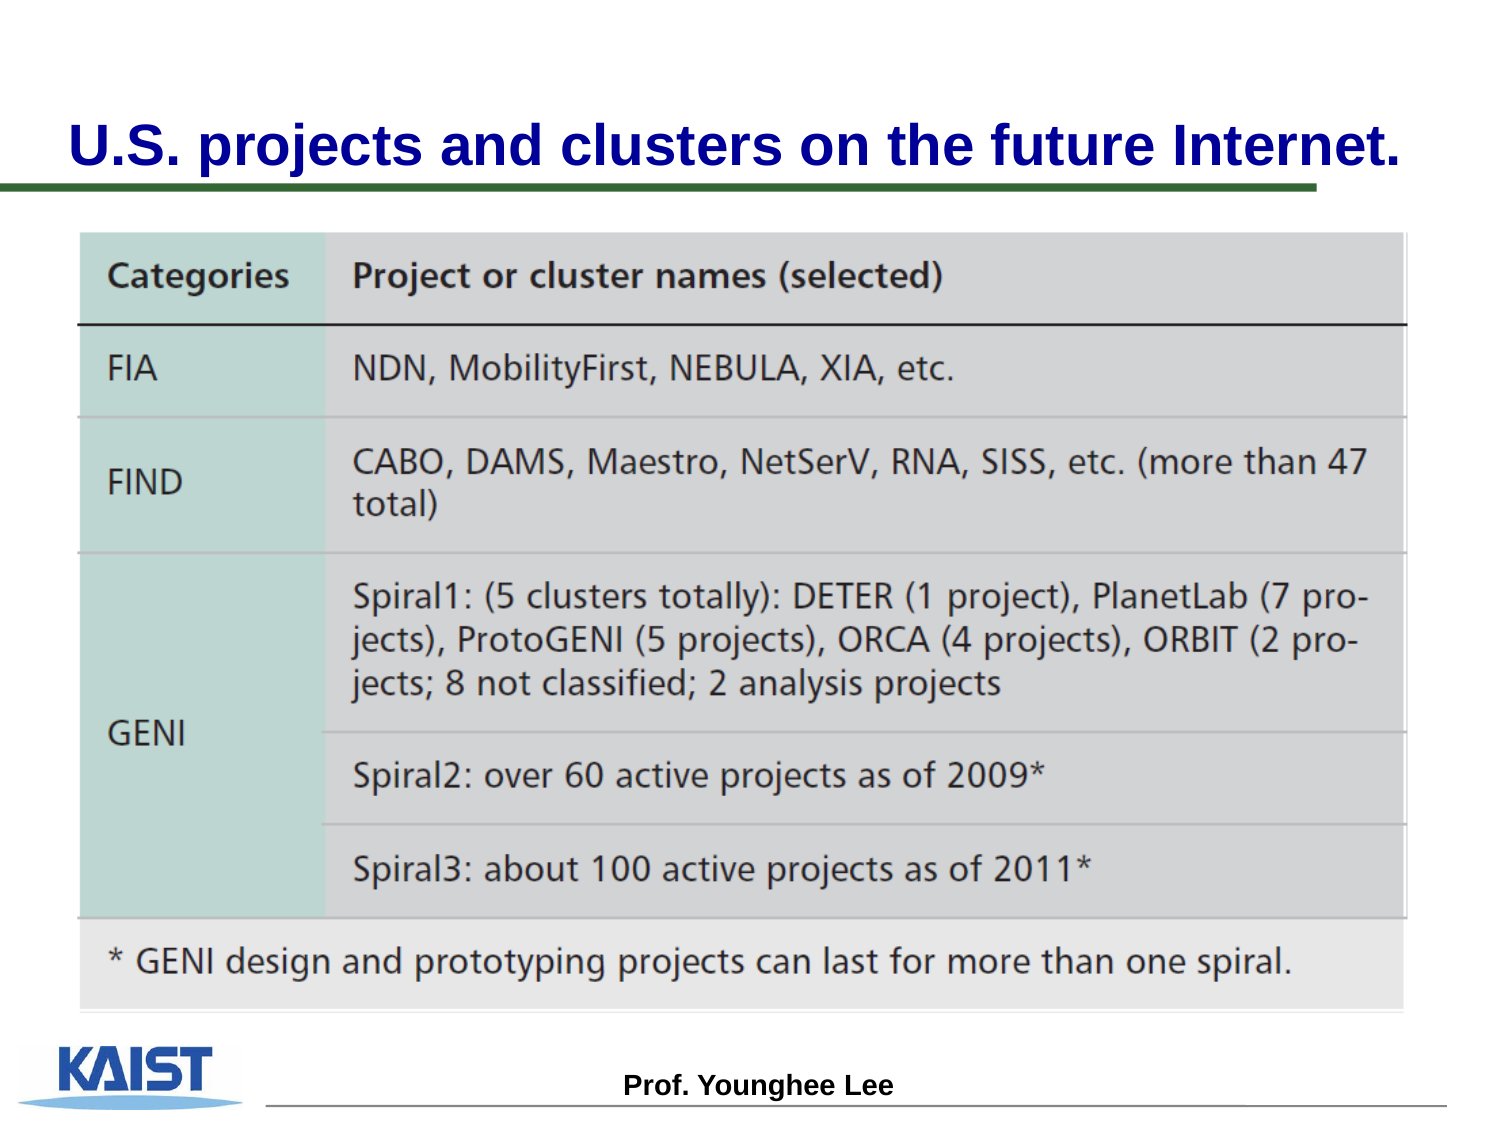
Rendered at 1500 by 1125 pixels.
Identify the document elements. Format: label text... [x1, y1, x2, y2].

title U.S. projects and clusters on the future Internet. [53, 78, 1483, 185]
picture [17, 1046, 243, 1110]
picture [52, 219, 1424, 1024]
